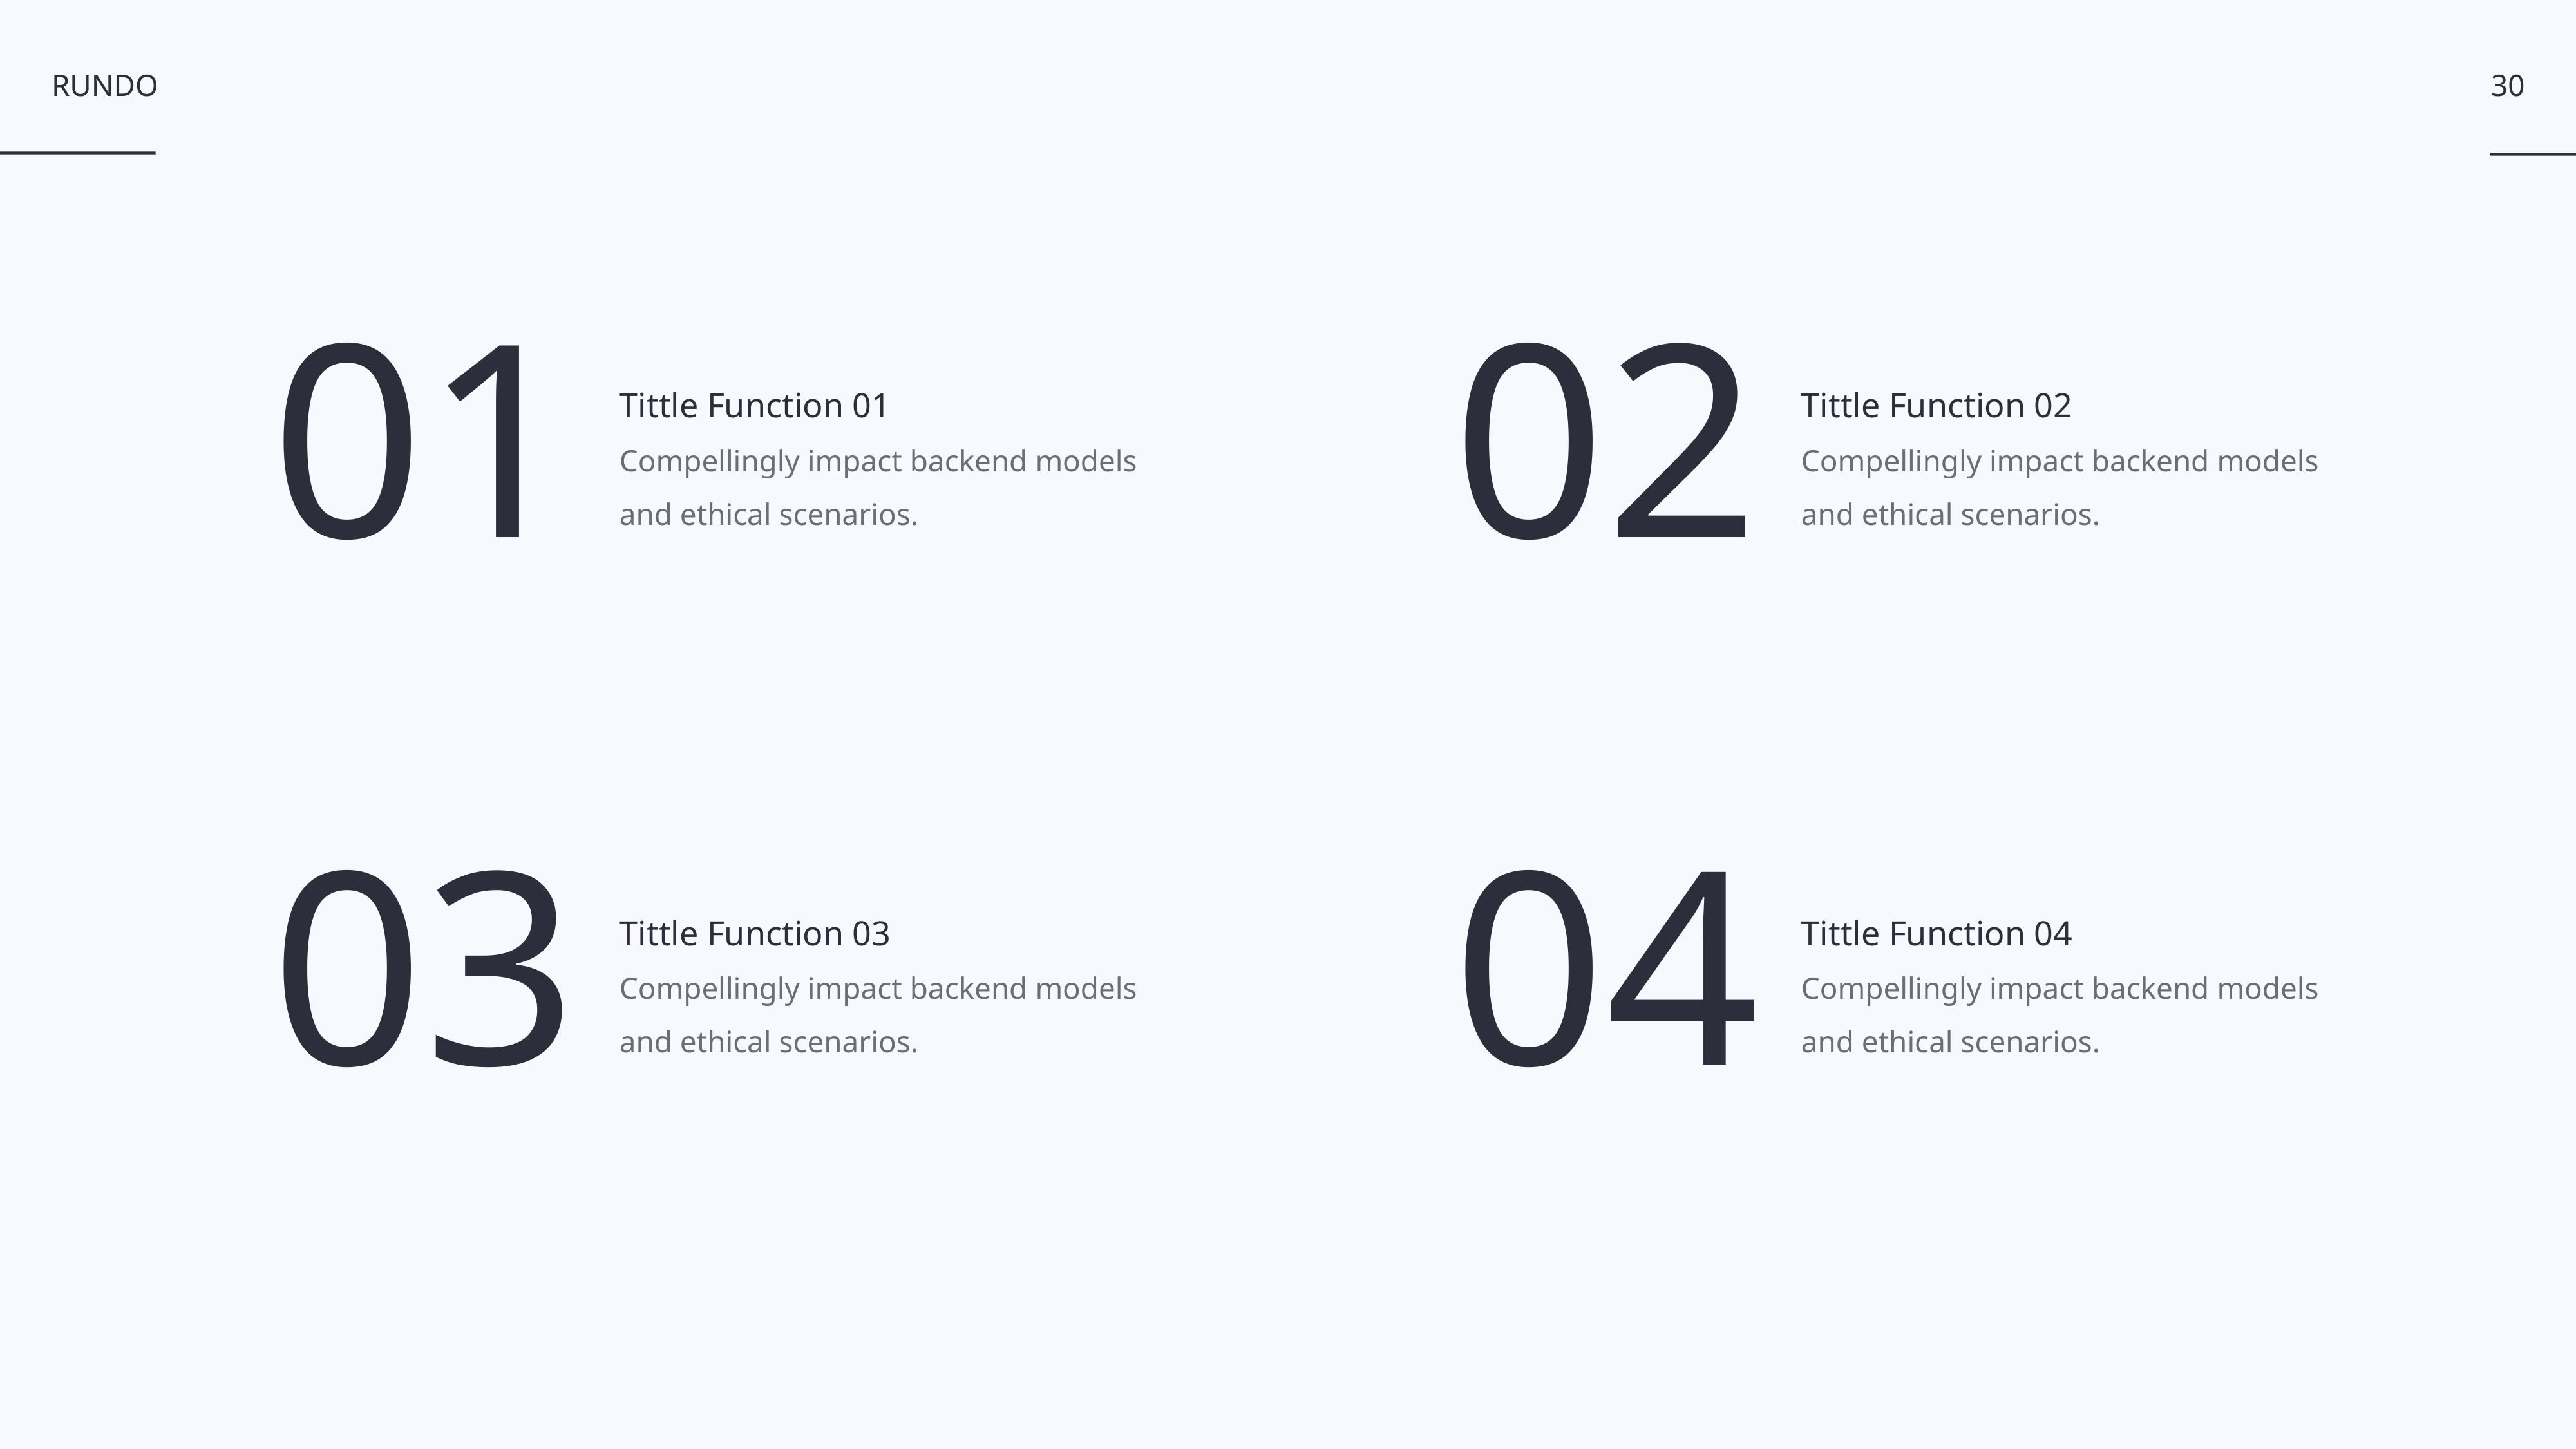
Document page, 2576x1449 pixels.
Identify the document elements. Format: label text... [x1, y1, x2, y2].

text_box 02 [1452, 269, 1760, 591]
text_box Tittle Function 02 Compellingly impact backend models and ethical scenarios. [1801, 364, 2320, 531]
text_box Tittle Function 04 Compellingly impact backend models and ethical scenarios. [1801, 891, 2320, 1059]
slide_number 30 [2490, 66, 2526, 106]
text_box 01 [270, 269, 578, 591]
text_box 03 [270, 796, 578, 1119]
text_box Tittle Function 01 Compellingly impact backend models and ethical scenarios. [619, 364, 1137, 531]
text_box 04 [1452, 796, 1760, 1119]
text_box Tittle Function 03 Compellingly impact backend models and ethical scenarios. [619, 891, 1137, 1059]
